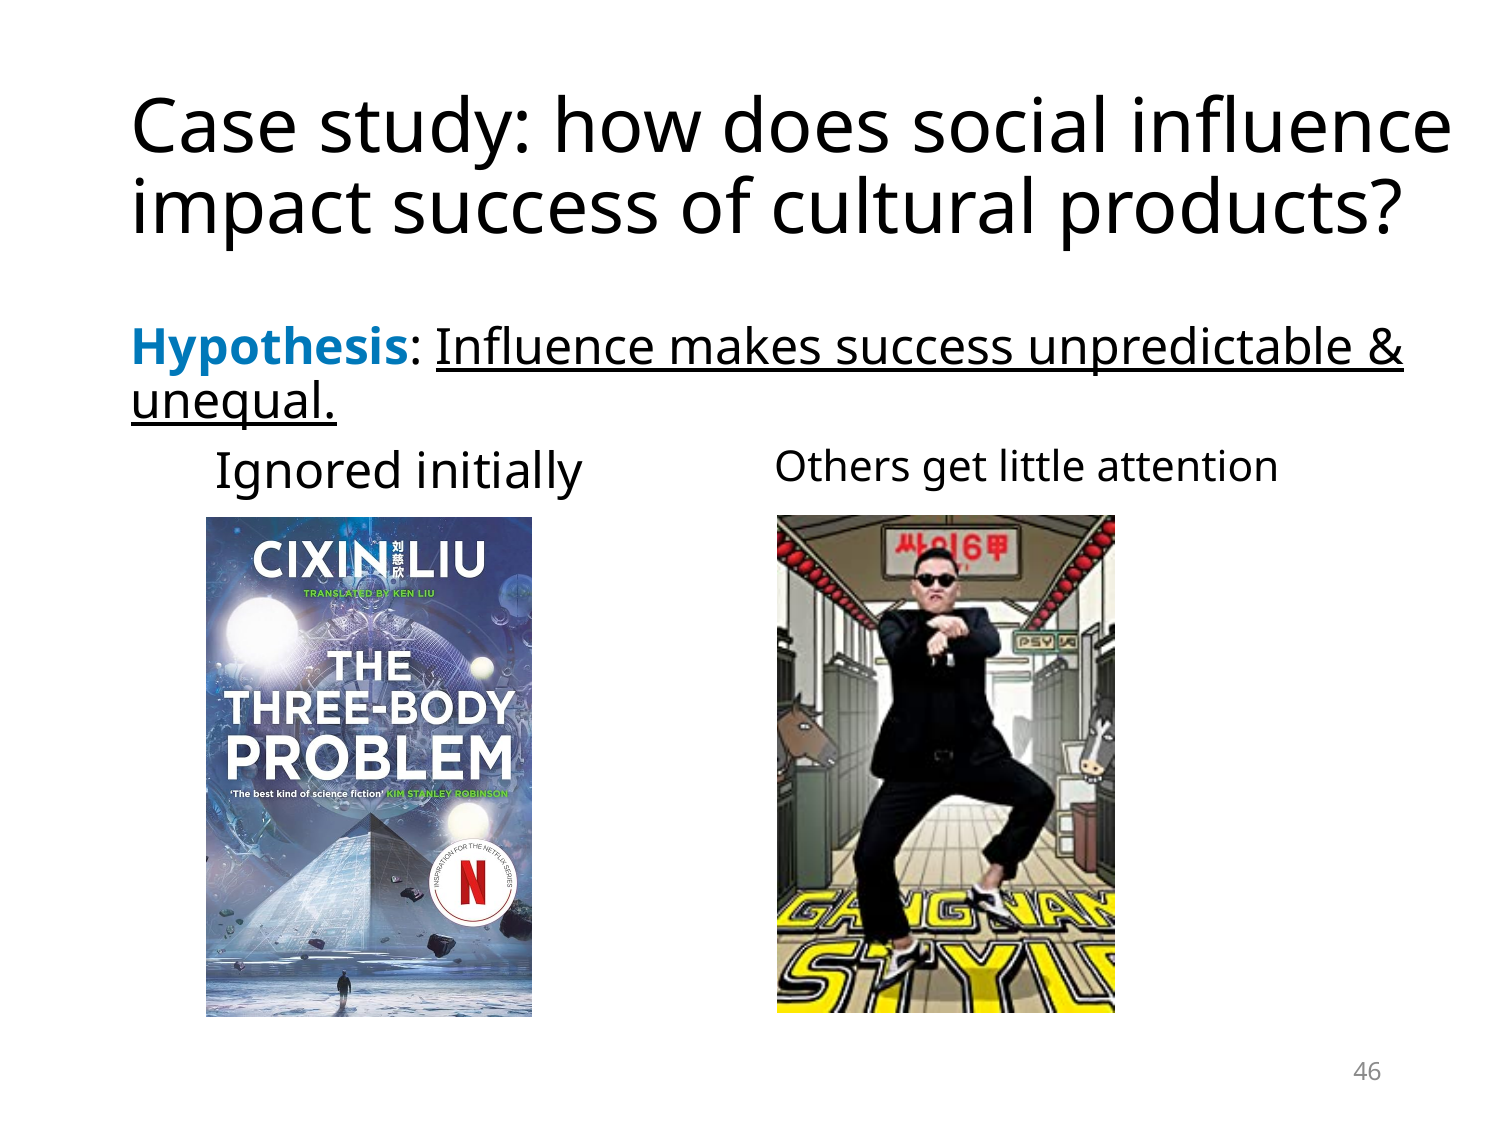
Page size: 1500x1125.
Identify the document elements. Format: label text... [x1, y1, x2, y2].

text_box Others get little attention [759, 437, 1349, 532]
picture [777, 515, 1115, 1013]
list Hypothesis: Influence makes success unpredictable & unequal. [115, 313, 1445, 1028]
title Case study: how does social influence impact success of cultural products? [115, 59, 1471, 278]
text_box Ignored initially [200, 437, 652, 532]
picture [206, 517, 532, 1017]
slide_number 46 [1059, 1042, 1397, 1103]
